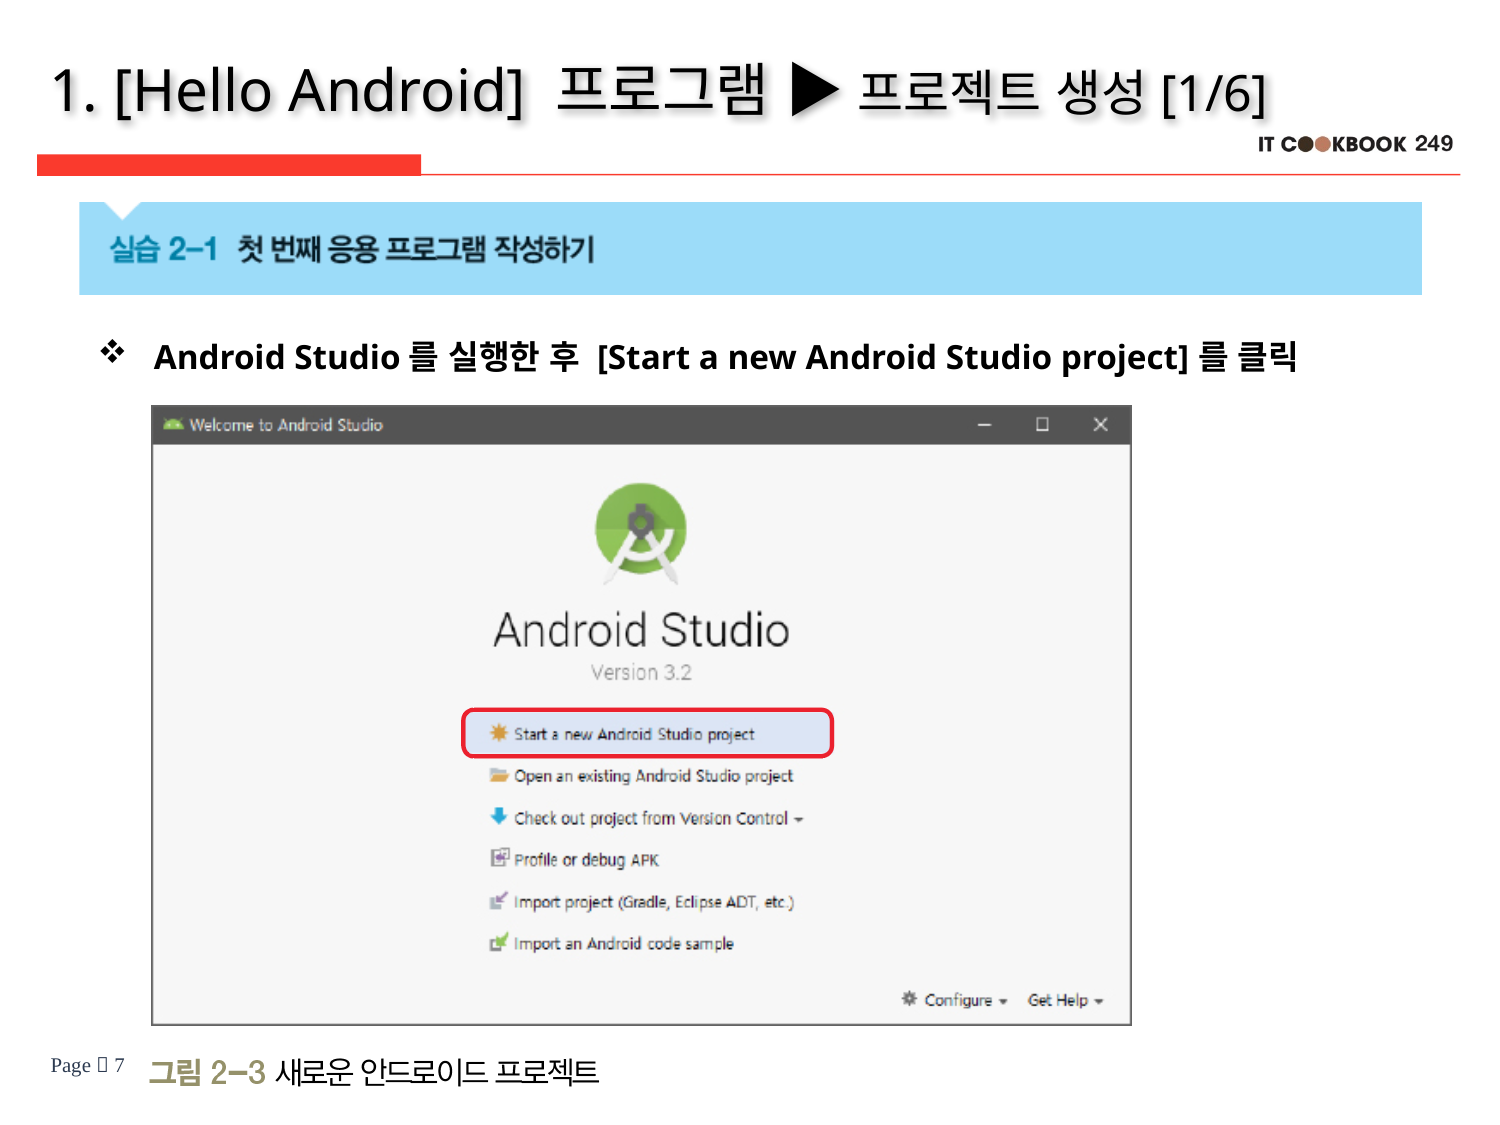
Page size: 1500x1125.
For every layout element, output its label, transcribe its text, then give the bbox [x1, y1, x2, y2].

picture [1218, 120, 1464, 164]
title 1. [Hello Android] 프로그램 ▶ 프로젝트 생성[1/6] [48, 53, 1448, 161]
list Android Studio를 실행한 후 [Start a new Android Studio project]를 클릭 [54, 335, 1500, 1051]
picture [134, 390, 1143, 1095]
picture [77, 201, 1423, 295]
